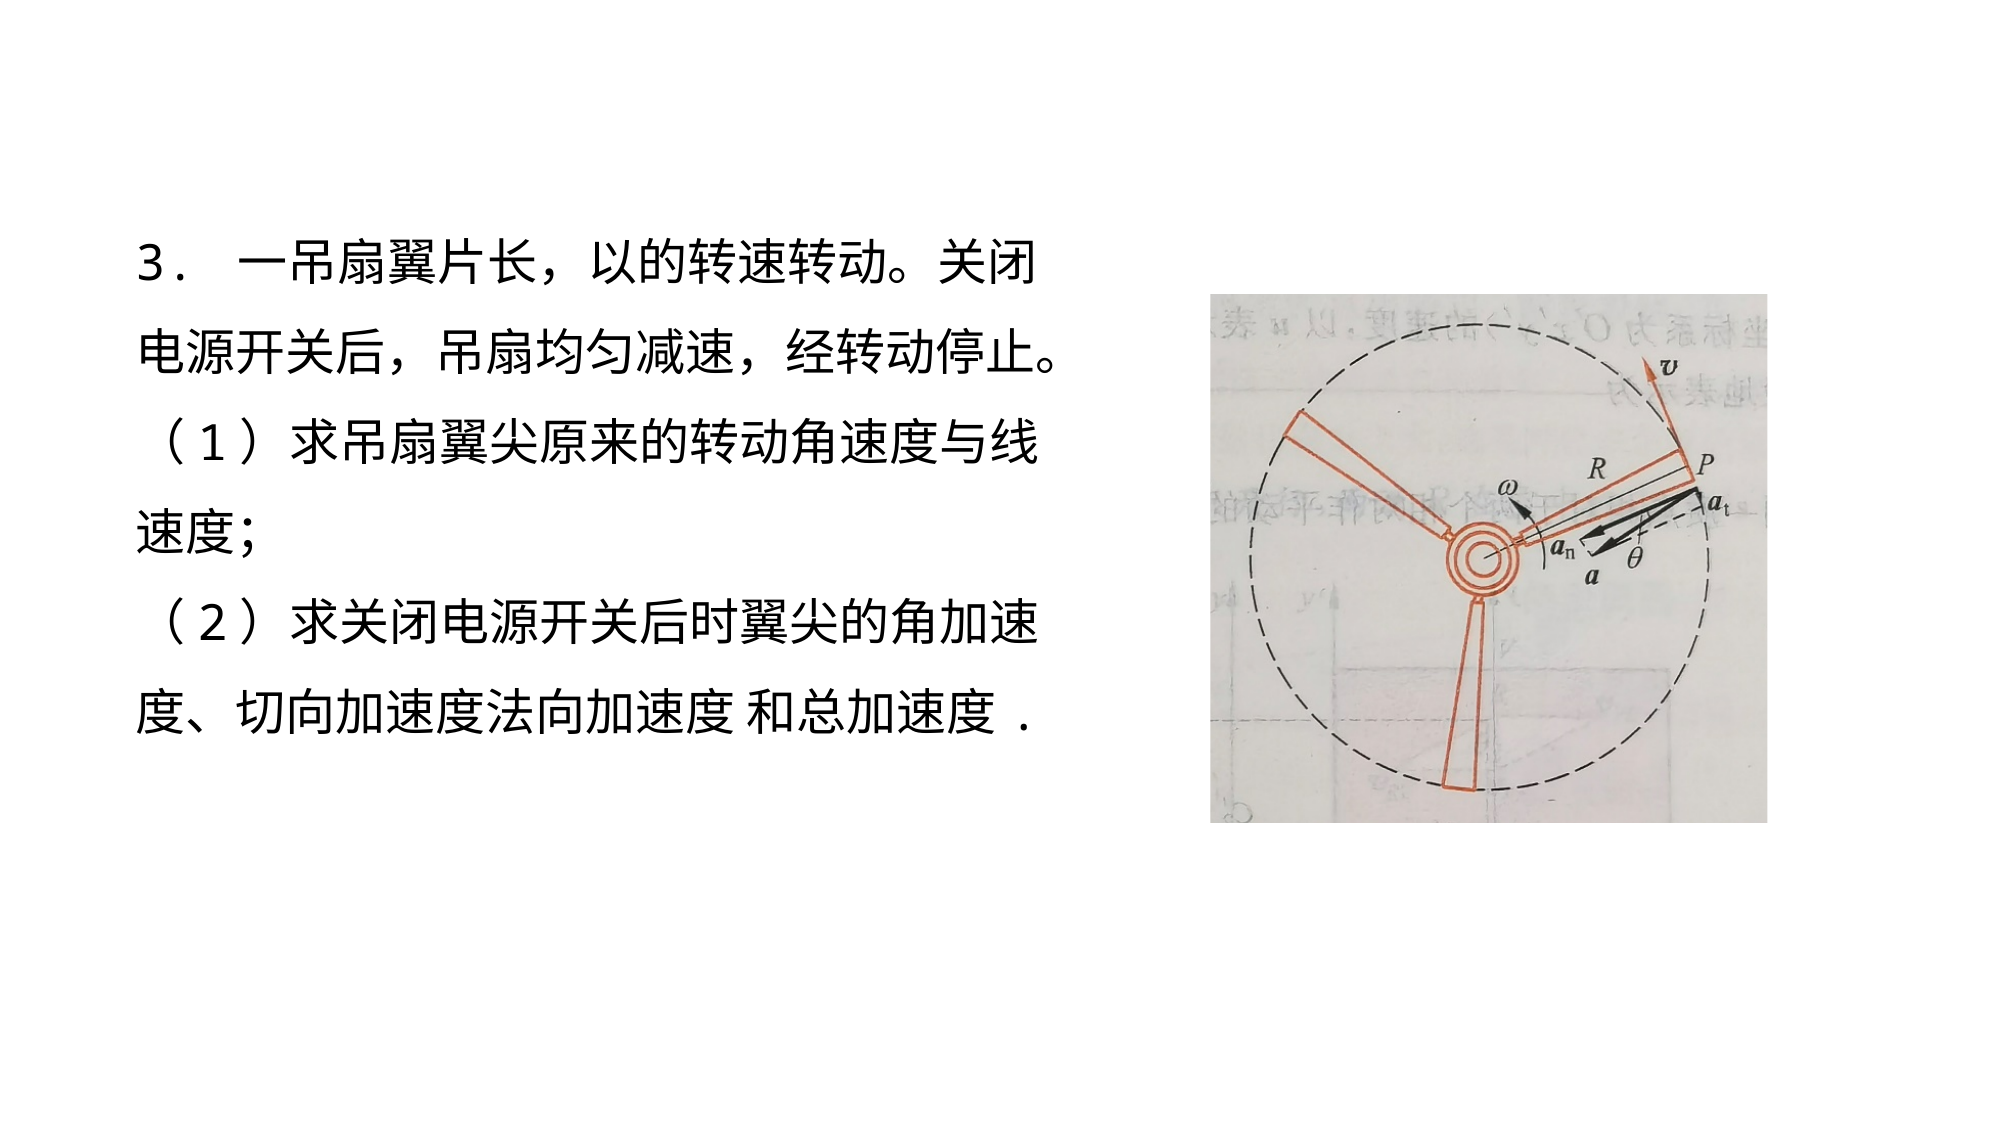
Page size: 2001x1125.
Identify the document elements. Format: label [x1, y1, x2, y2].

picture [1210, 294, 1768, 823]
